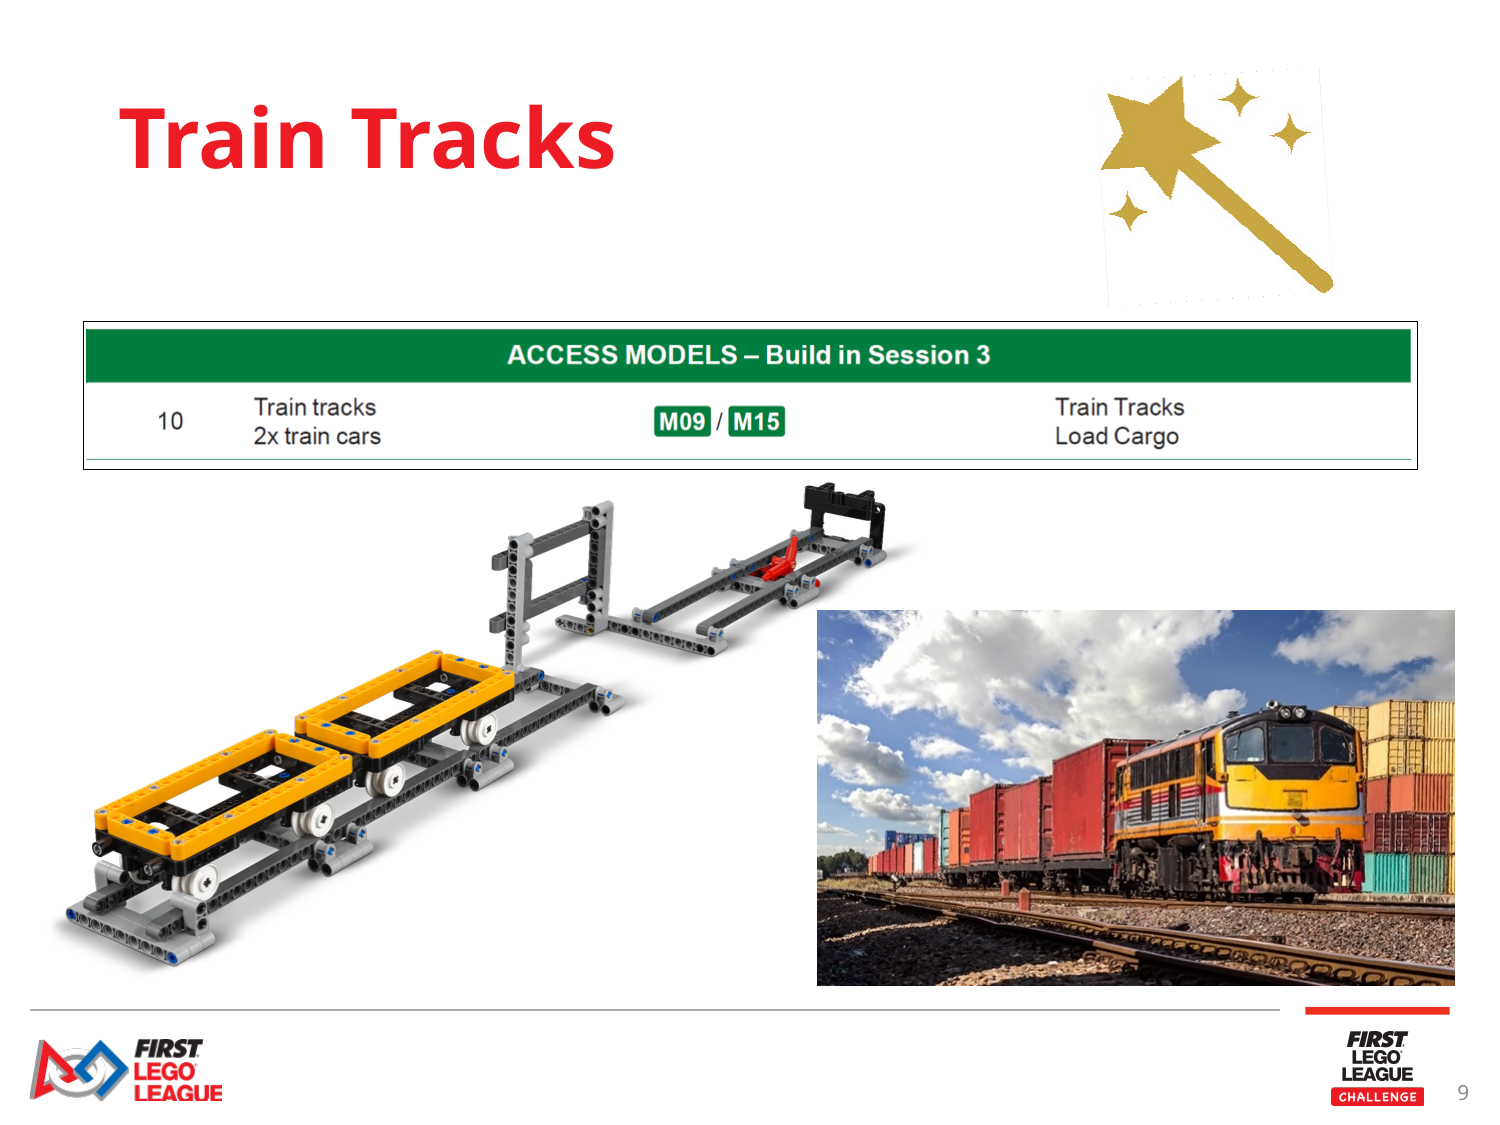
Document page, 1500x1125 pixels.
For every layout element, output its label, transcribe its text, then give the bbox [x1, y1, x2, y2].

picture [30, 321, 1455, 1059]
picture [1101, 74, 1327, 300]
title Train Tracks [103, 59, 1018, 225]
slide_number 9 [1425, 1076, 1484, 1111]
